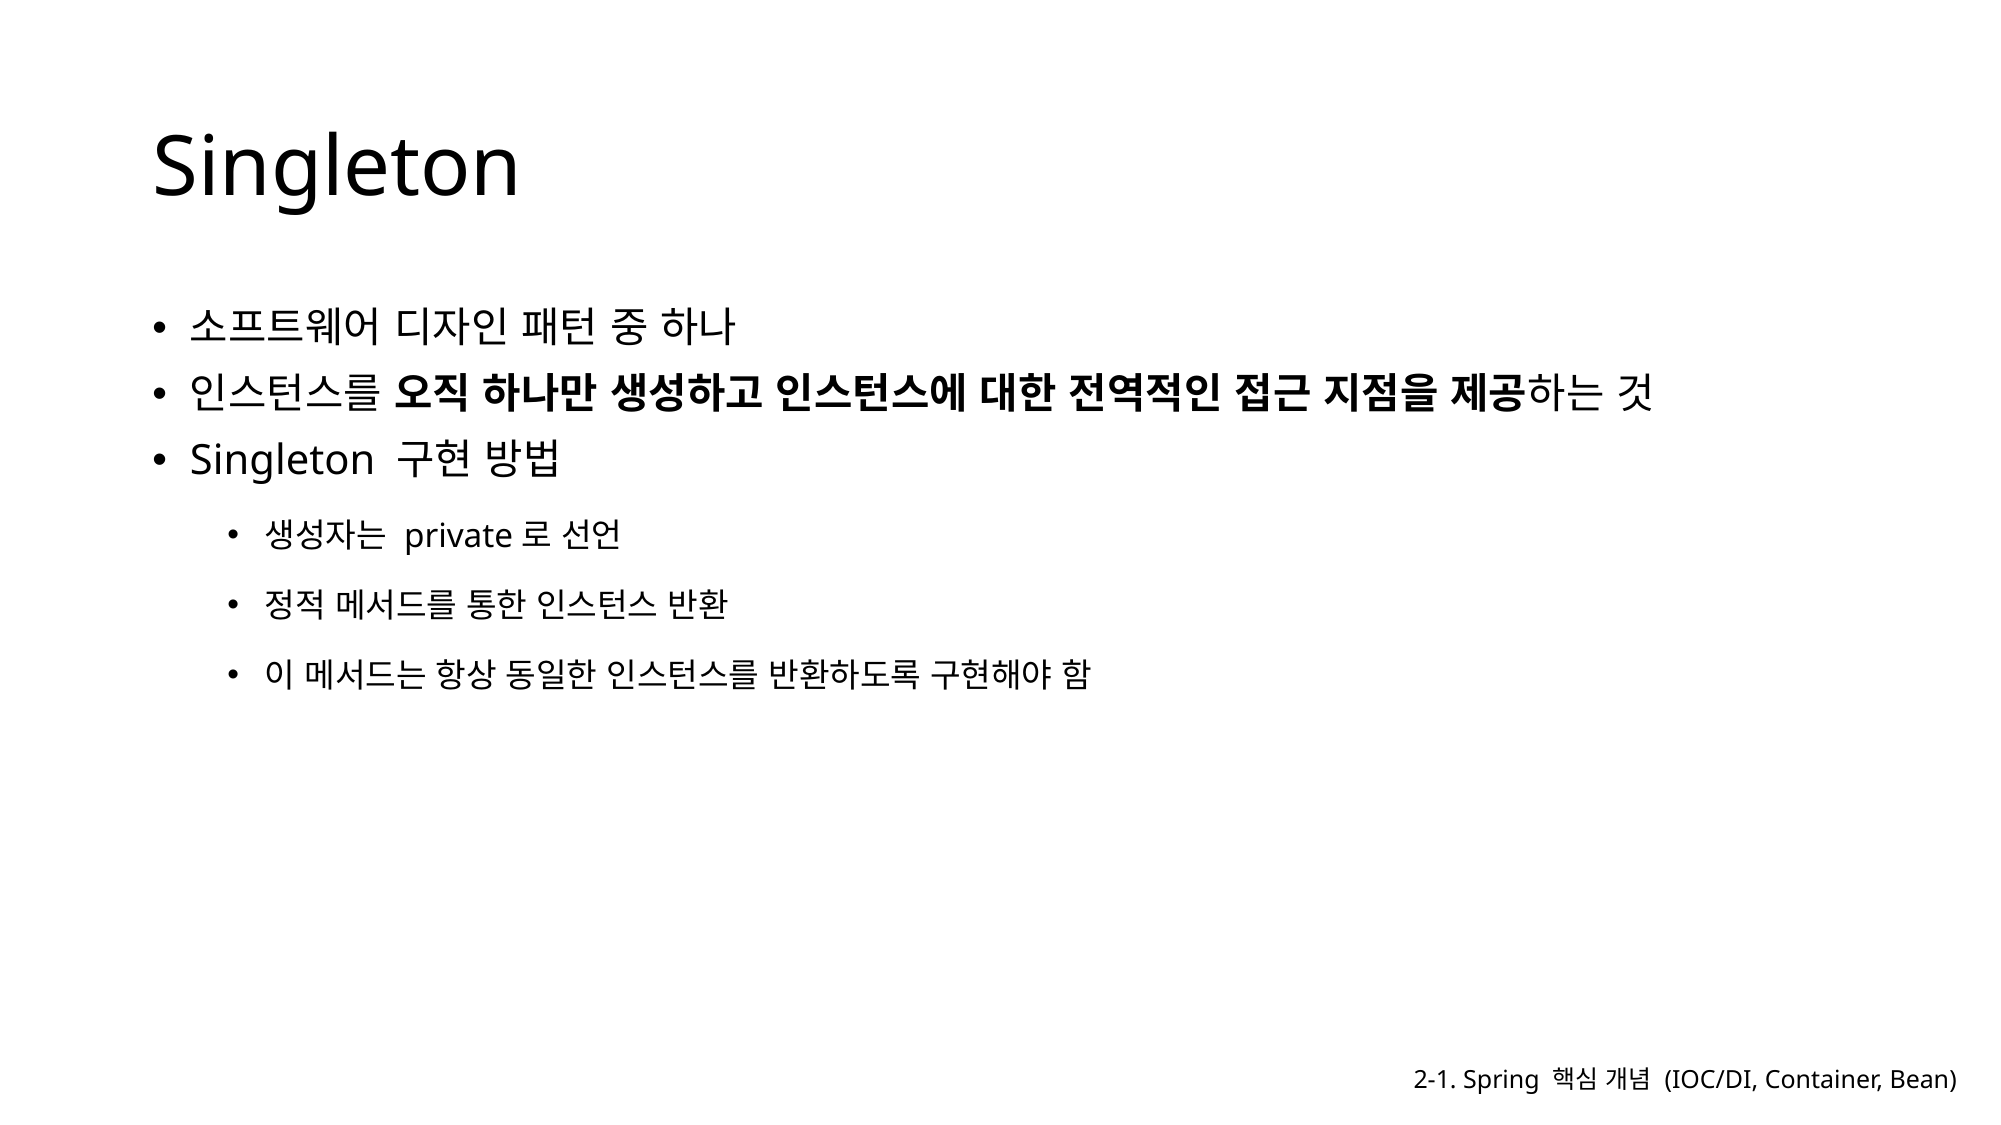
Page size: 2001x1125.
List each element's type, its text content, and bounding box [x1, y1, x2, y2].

list 소프트웨어 디자인 패턴 중 하나 인스턴스를 오직 하나만 생성하고 인스턴스에 대한 전역적인 접근 지점을 제공하는 것 Singleton 구현 방법 생성자는 private로 선언 정적 메서드를 통한 인스턴스 반환 이 메서드는 항상 동일한 인스턴스를 반환하도록 구현해야 함 [137, 299, 1863, 1014]
title Singleton [137, 59, 1863, 278]
text_box 2-1. Spring 핵심 개념 (IOC/DI, Container, Bean) [1387, 1056, 1973, 1102]
